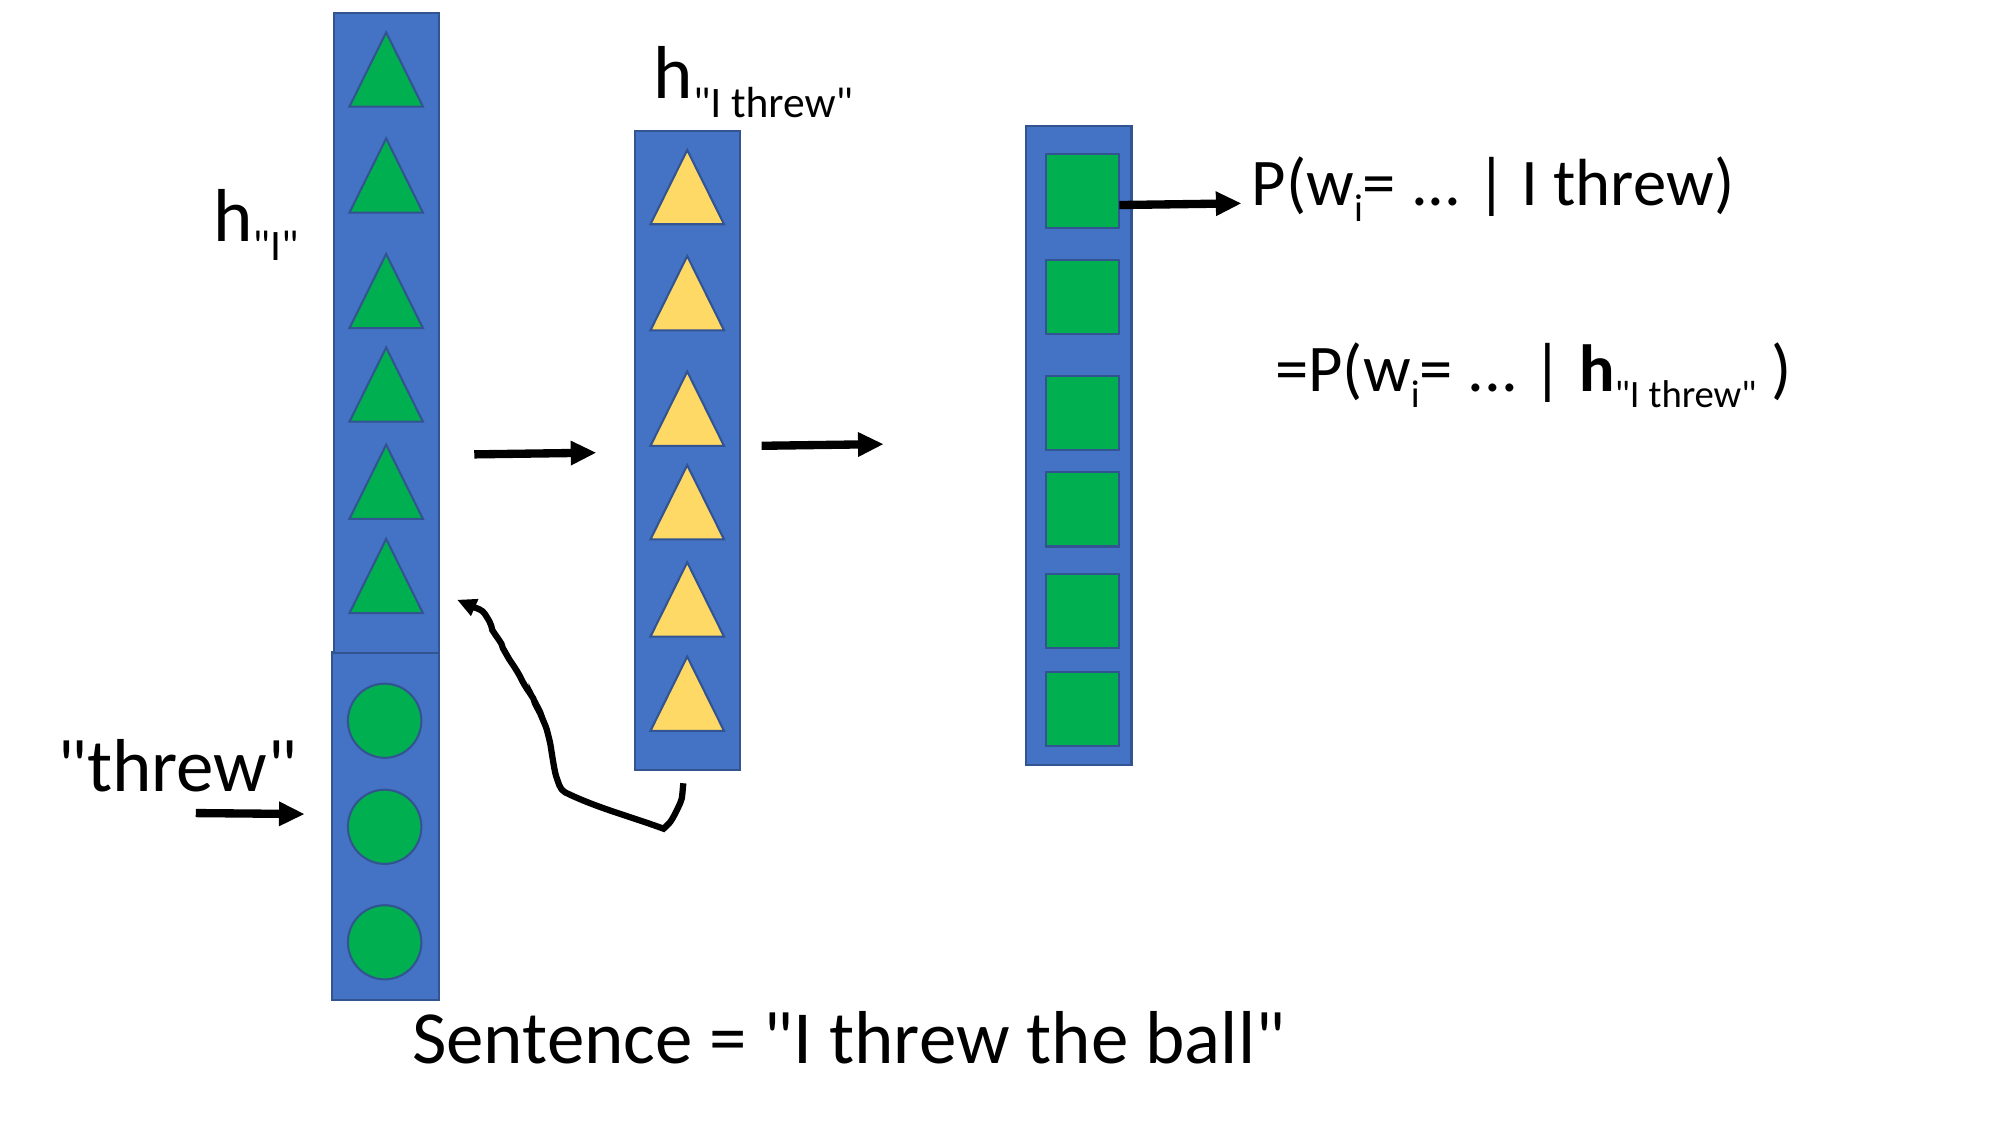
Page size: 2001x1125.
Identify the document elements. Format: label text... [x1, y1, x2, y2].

text_box [1045, 671, 1120, 747]
text_box h"I threw" [638, 16, 869, 134]
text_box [331, 651, 439, 1001]
text_box [1045, 153, 1120, 229]
text_box [648, 147, 726, 226]
text_box "threw" [42, 708, 313, 814]
text_box [1045, 471, 1120, 548]
text_box =P(wi= ... | h"I threw" ) [1260, 316, 1832, 423]
text_box h"I" [198, 159, 314, 277]
text_box [1045, 375, 1120, 451]
text_box Sentence = "I threw the ball" [397, 981, 1302, 1086]
text_box [648, 654, 726, 732]
text_box [648, 369, 726, 447]
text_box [333, 13, 439, 653]
text_box [457, 599, 685, 830]
text_box [648, 462, 726, 541]
text_box [1025, 125, 1133, 766]
text_box [1045, 573, 1120, 649]
text_box [648, 559, 726, 638]
text_box [1045, 259, 1120, 335]
text_box [648, 253, 726, 332]
text_box [634, 130, 741, 771]
text_box P(wi= ... | I threw) [1236, 131, 1793, 237]
